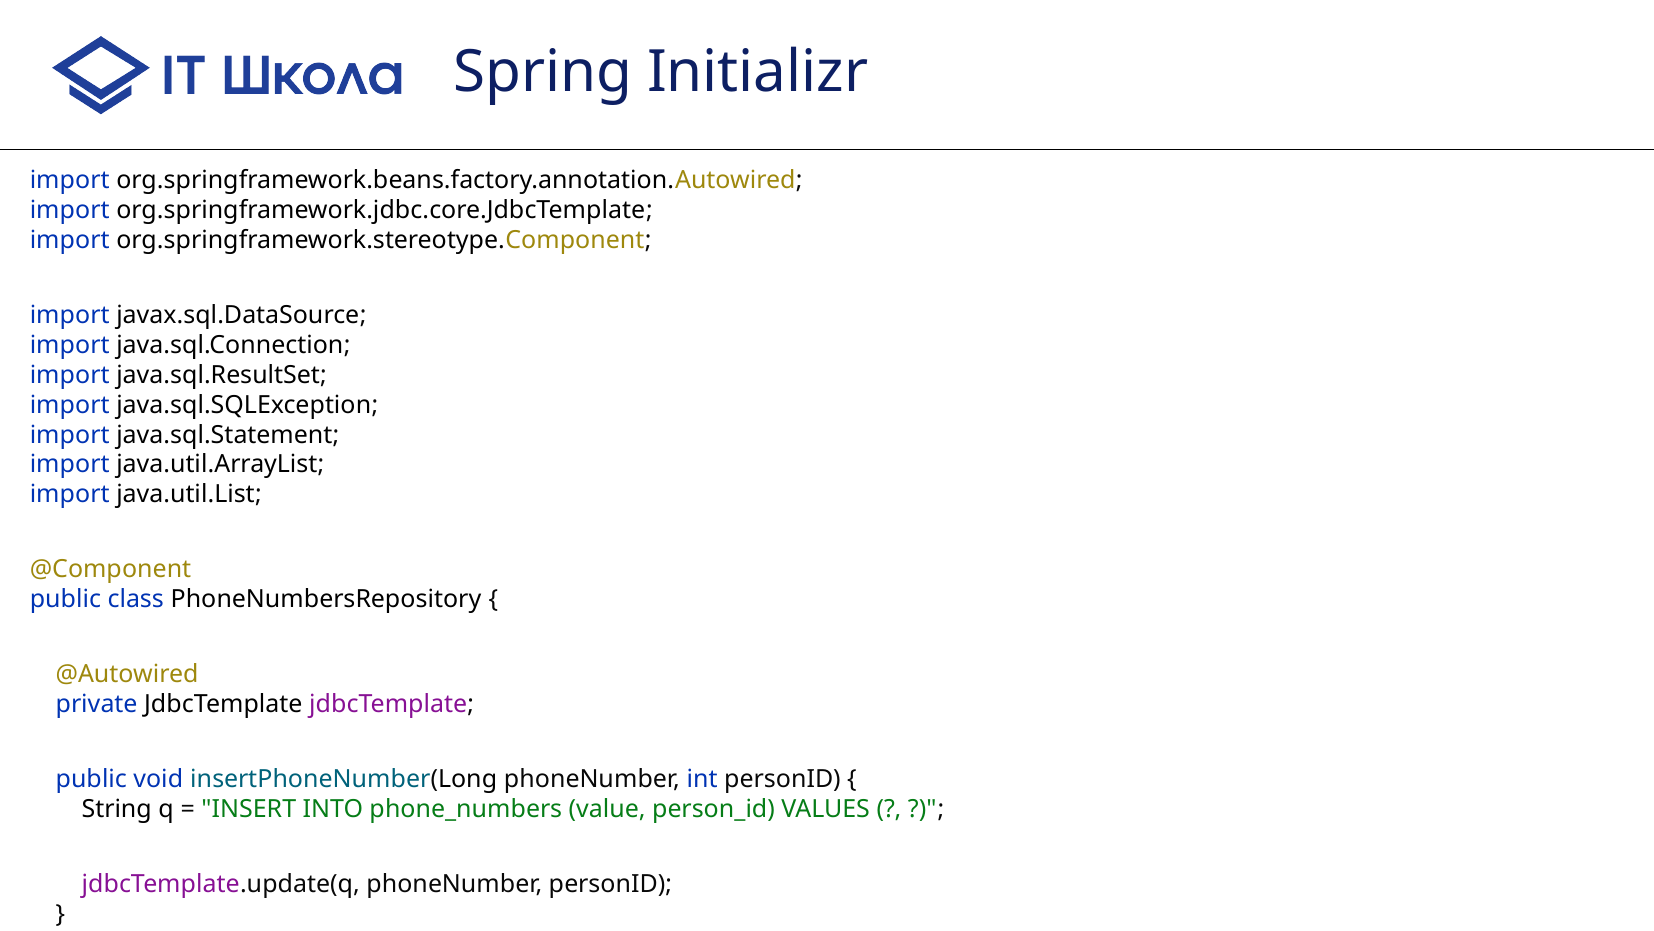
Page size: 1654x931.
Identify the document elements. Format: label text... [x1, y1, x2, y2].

picture [0, 0, 494, 148]
text_box import org.springframework.beans.factory.annotation.Autowired; import org.springframework.jdbc.core.JdbcTemplate; import org.springframework.stereotype.Component; import javax.sql.DataSource; import java.sql.Connection; import java.sql.ResultSet; import java.sql.SQLException; import java.sql.Statement; import java.util.ArrayList; import java.util.List; @Component public class PhoneNumbersRepository { @Autowired private JdbcTemplate jdbcTemplate; public void insertPhoneNumber(Long phoneNumber, int personID) { String q = "INSERT INTO phone_numbers (value, person_id) VALUES (?, ?)"; jdbcTemplate.update(q, phoneNumber, personID); } [14, 156, 1620, 915]
text_box Spring Initializr [498, 25, 1604, 120]
